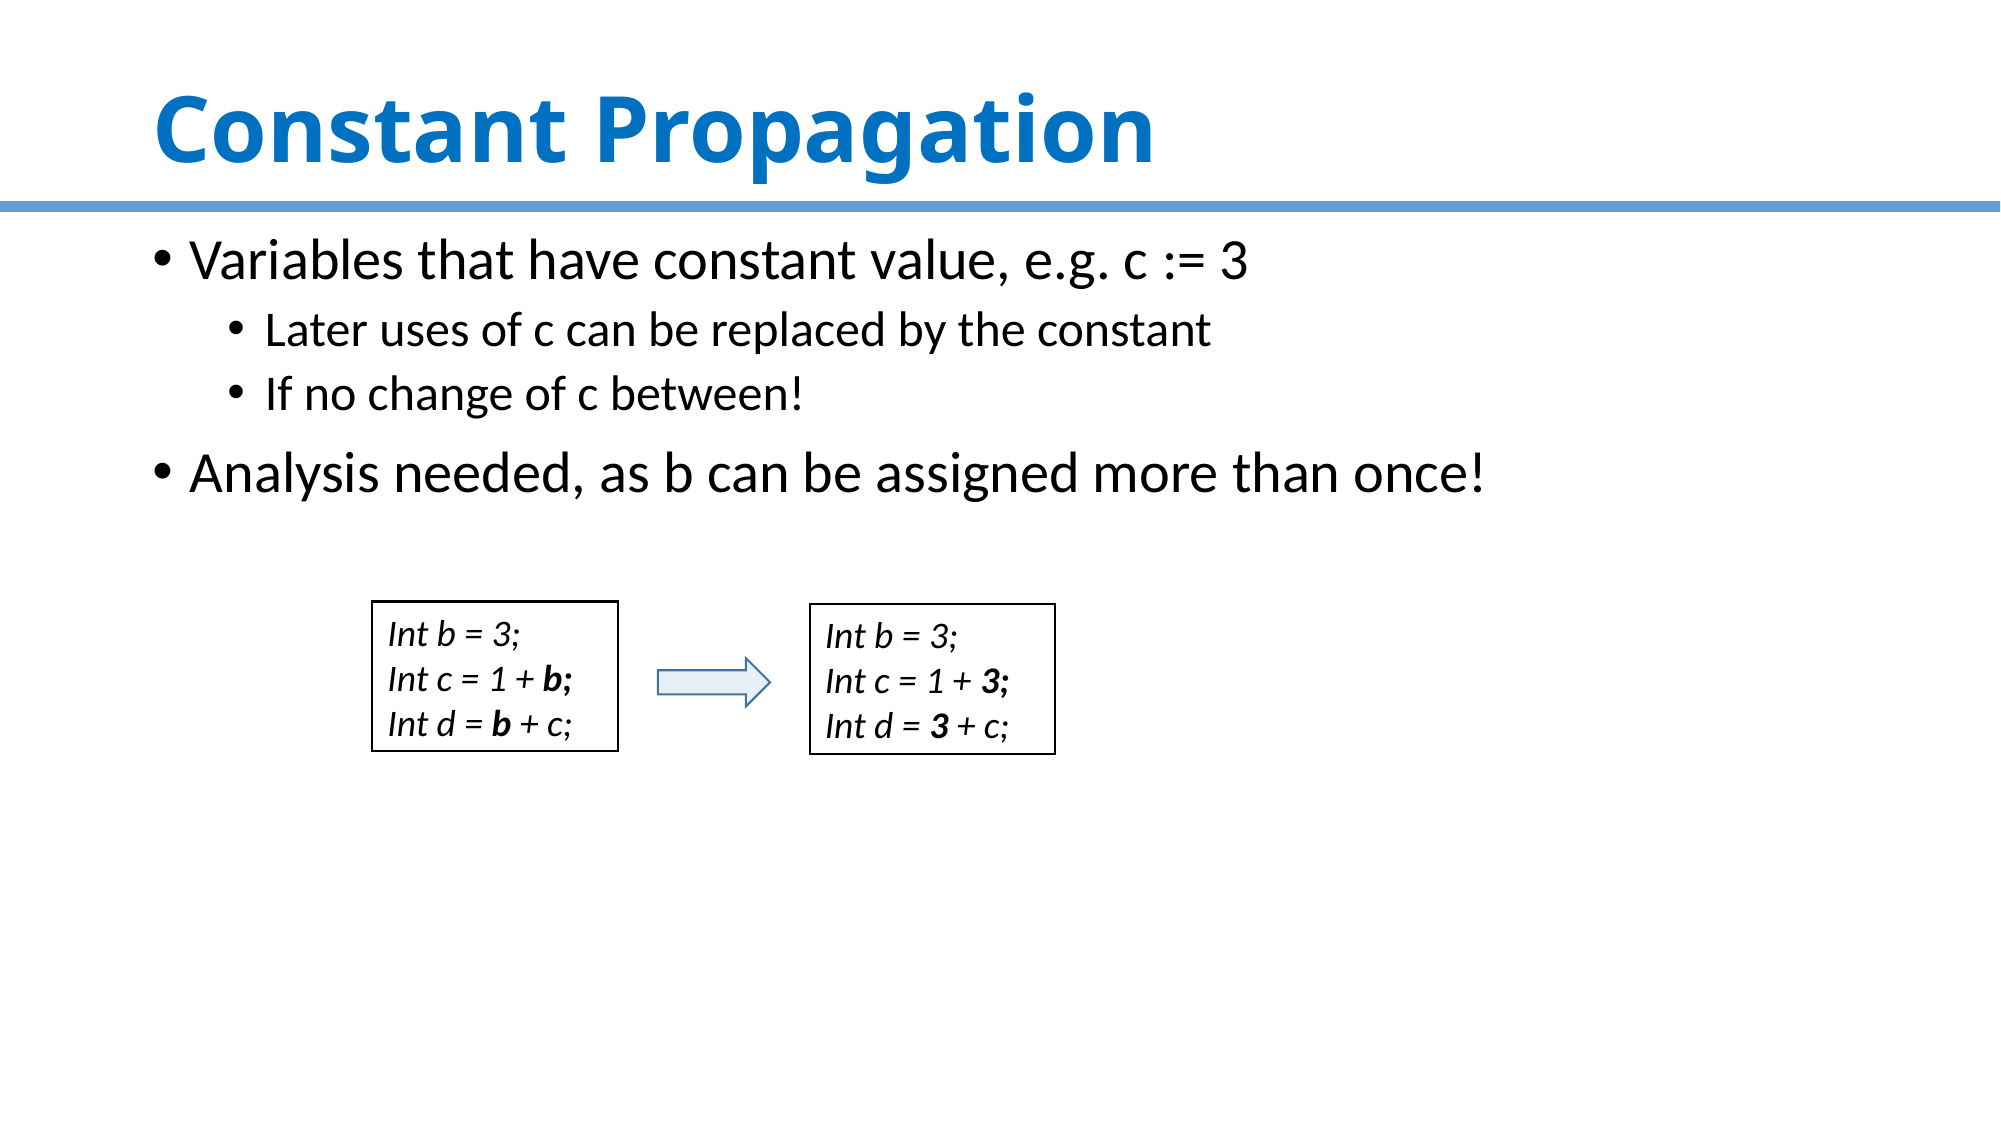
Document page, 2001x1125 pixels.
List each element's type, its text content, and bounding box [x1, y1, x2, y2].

text_box [656, 655, 772, 710]
text_box Int b = 3; Int c = 1 + b; Int d = b + c; [372, 601, 618, 752]
title Constant Propagation [137, 59, 1863, 207]
list Variables that have constant value, e.g. c := 3 Later uses of c can be replaced by the constant If no change of c between! Analysis needed, as b can be assigned more than once! [137, 222, 1863, 603]
text_box Int b = 3; Int c = 1 + 3; Int d = 3 + c; [810, 604, 1056, 754]
